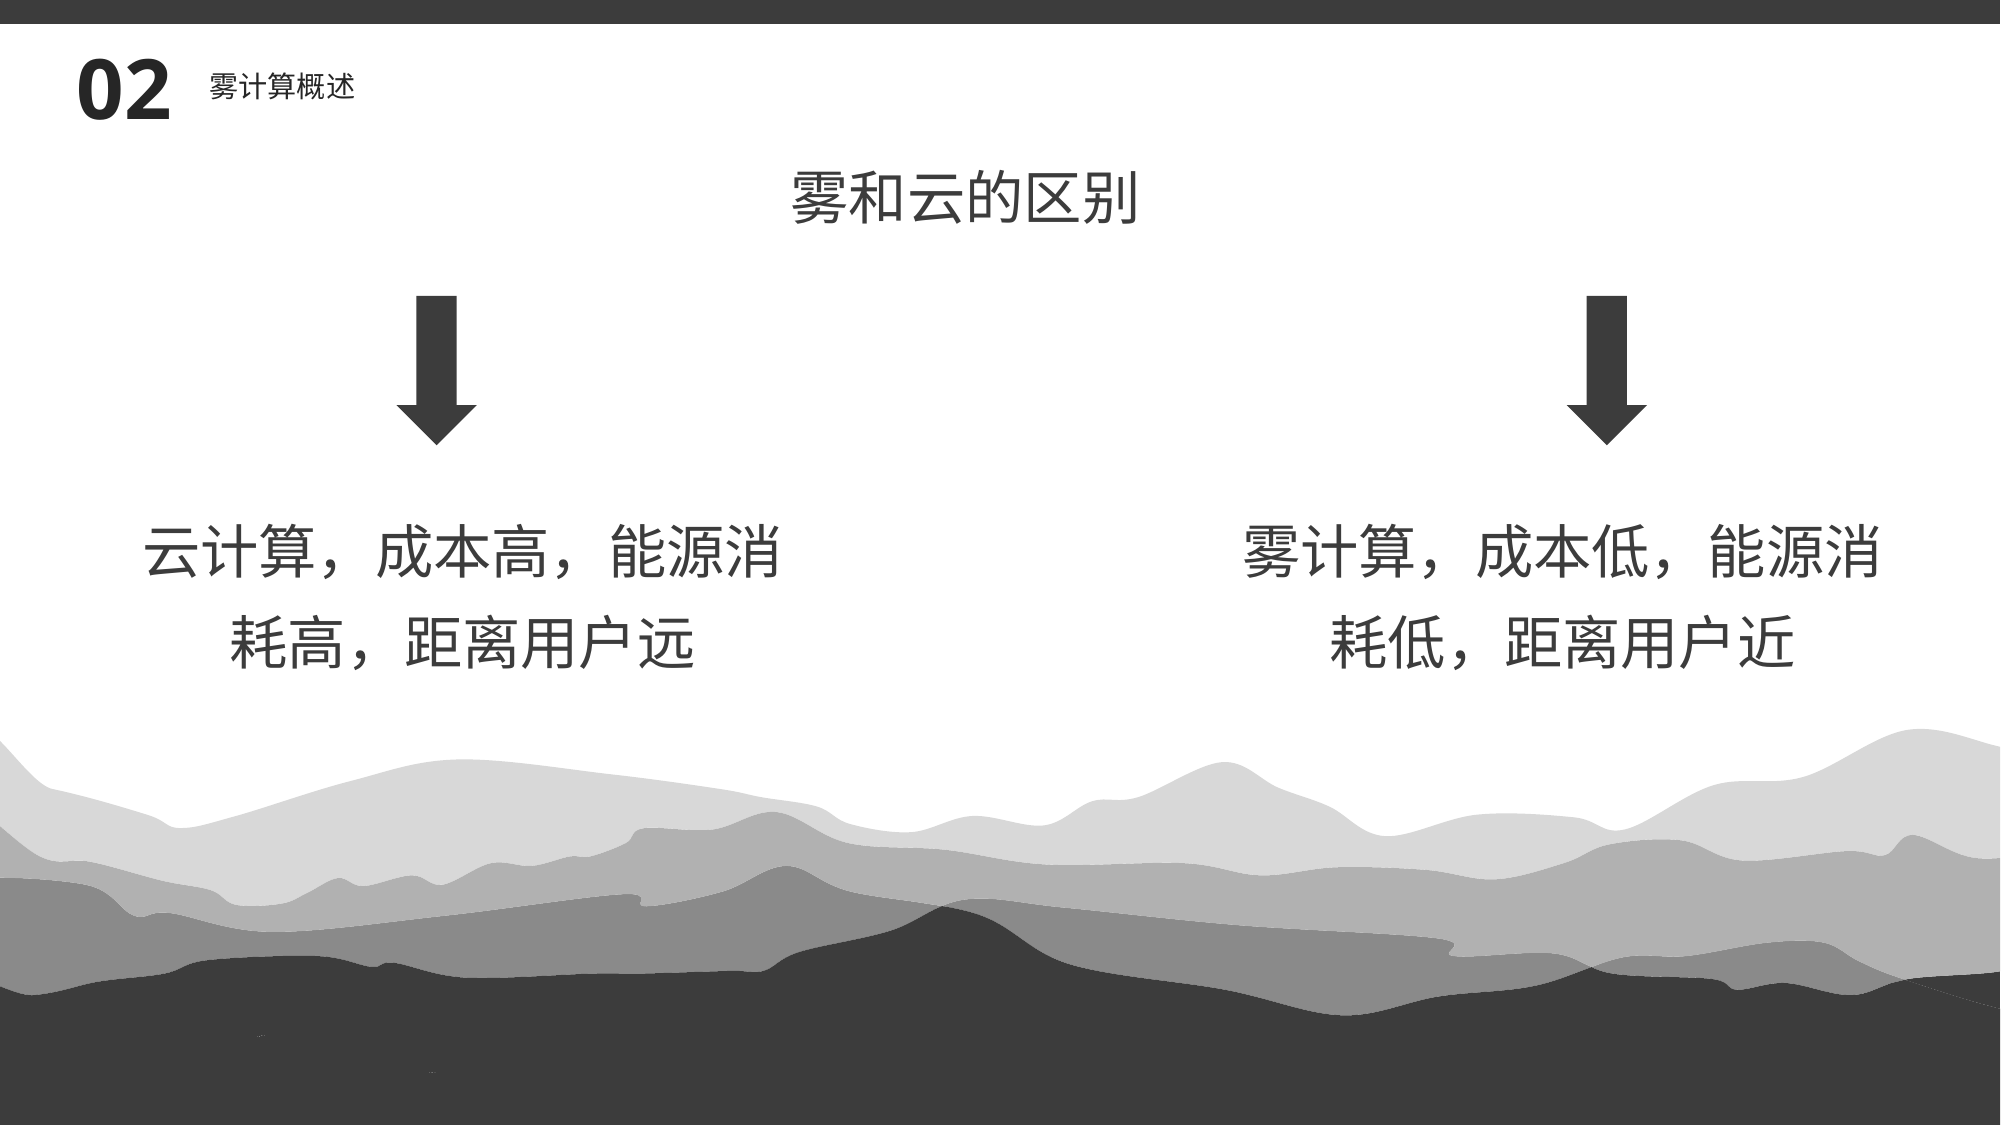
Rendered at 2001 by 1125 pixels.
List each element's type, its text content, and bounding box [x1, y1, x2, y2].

text_box 雾计算，成本低，能源消耗低，距离用户近 [1205, 486, 1920, 705]
text_box 云计算，成本高，能源消耗高，距离用户远 [105, 486, 820, 705]
text_box [393, 294, 480, 447]
list 雾和云的区别 [343, 132, 1589, 219]
text_box [1564, 294, 1650, 447]
text_box 02 [61, 39, 192, 136]
text_box 雾计算概述 [194, 60, 495, 116]
